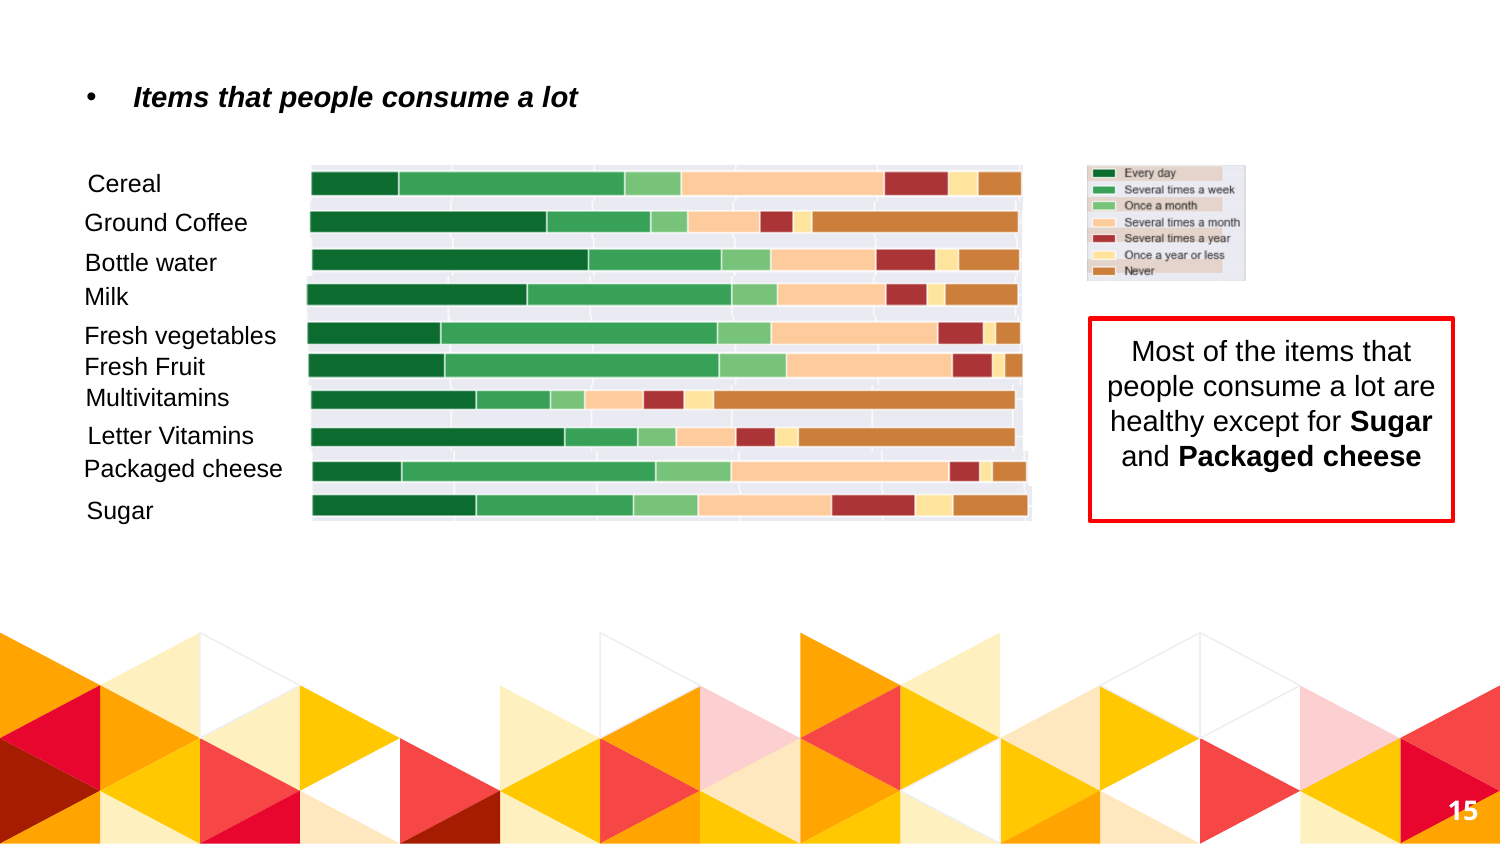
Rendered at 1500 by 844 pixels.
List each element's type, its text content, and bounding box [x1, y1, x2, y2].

text_box Items that people consume a lot [71, 71, 737, 122]
text_box Fresh vegetables [69, 311, 301, 357]
text_box Bottle water [70, 239, 271, 284]
text_box Cereal [72, 160, 215, 199]
slide_number 15 [1403, 779, 1494, 844]
text_box Sugar [71, 490, 195, 592]
text_box Multivitamins [70, 373, 278, 419]
text_box Ground Coffee [69, 199, 270, 244]
text_box Milk [69, 272, 237, 311]
text_box Letter Vitamins [72, 412, 293, 444]
text_box Fresh Fruit [69, 342, 252, 388]
text_box Most of the items that people consume a lot are healthy except for Sugar and Packaged cheese [1088, 316, 1455, 523]
text_box Packaged cheese [69, 444, 305, 490]
picture [1086, 164, 1247, 282]
picture [305, 165, 1032, 522]
